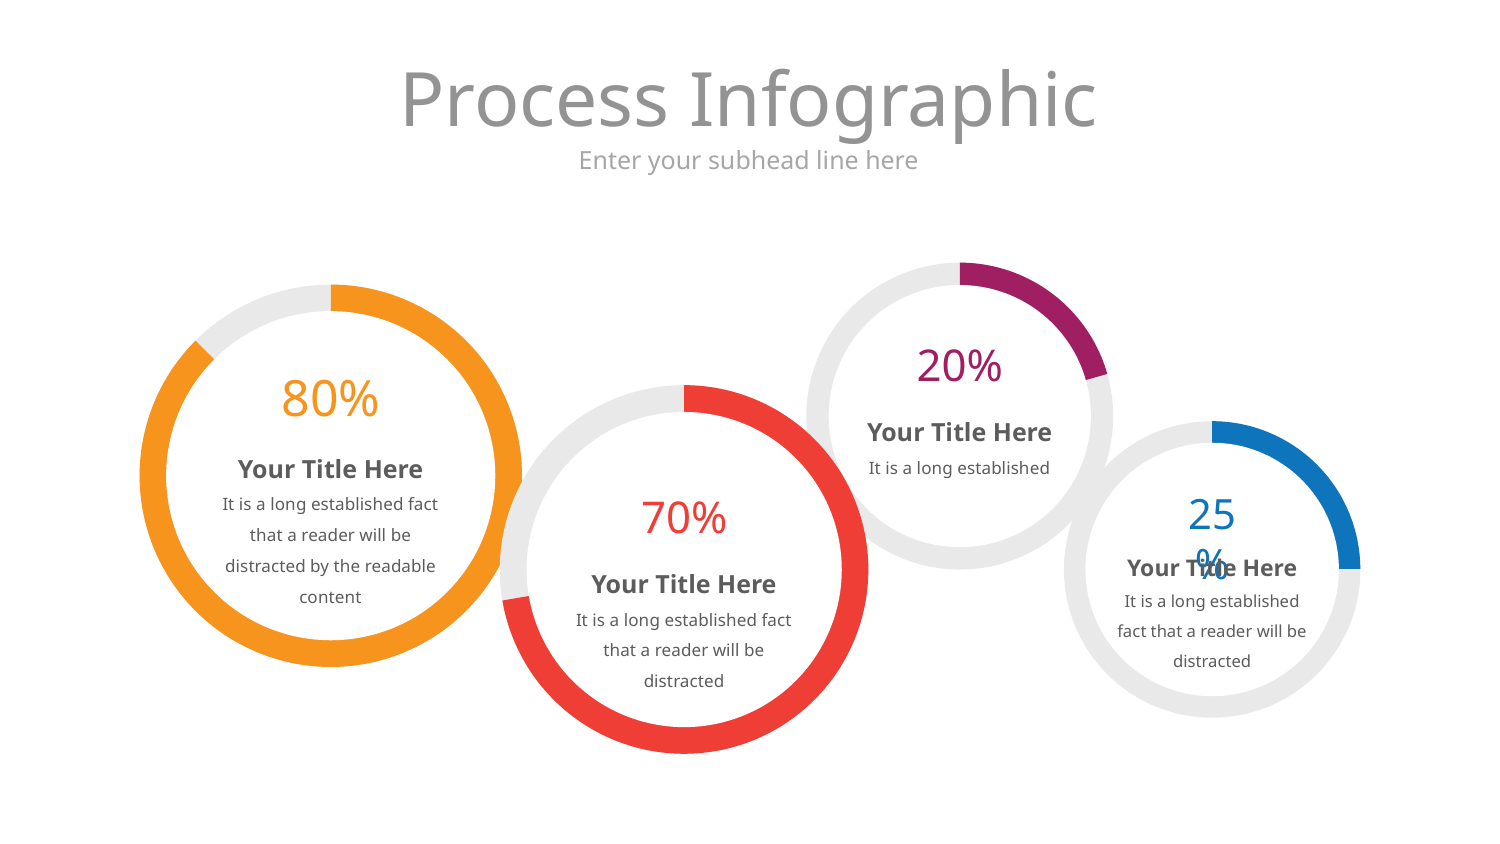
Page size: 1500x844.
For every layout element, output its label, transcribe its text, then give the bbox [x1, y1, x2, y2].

list Enter your subhead line here [62, 144, 1436, 174]
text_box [806, 262, 1114, 570]
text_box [1063, 420, 1361, 718]
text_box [139, 284, 523, 668]
title Process Infographic [62, 55, 1436, 138]
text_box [499, 384, 869, 754]
